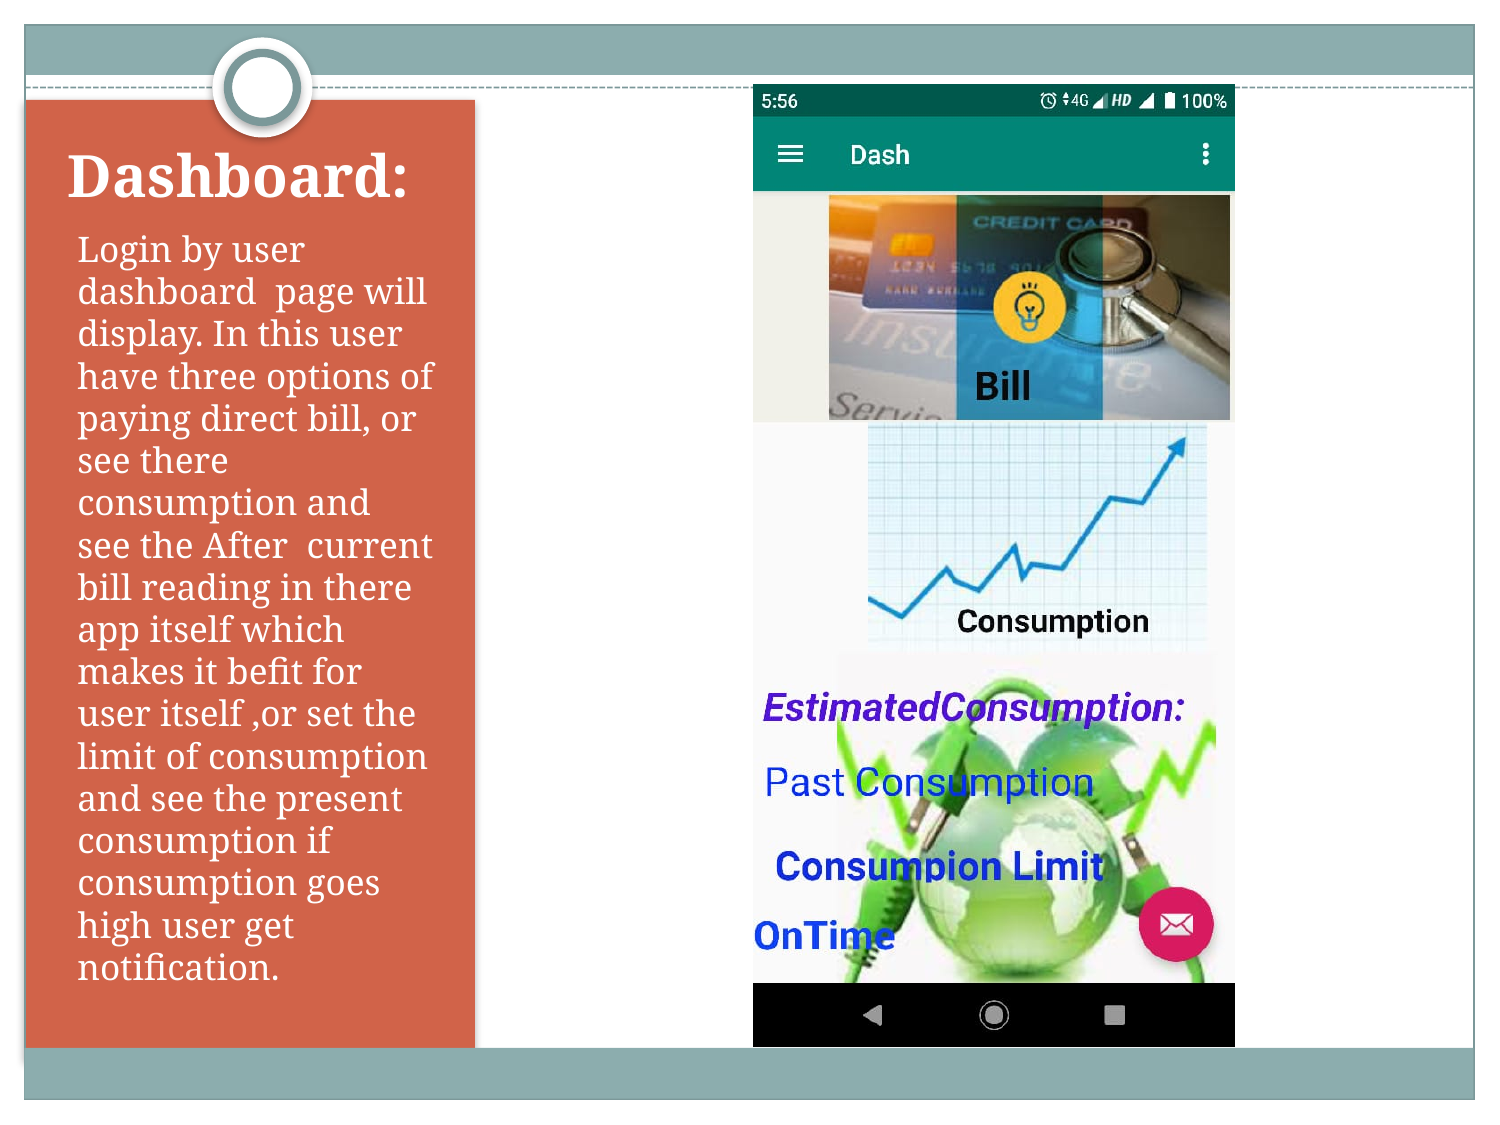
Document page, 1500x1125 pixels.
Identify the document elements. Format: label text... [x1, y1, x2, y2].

title Dashboard: [53, 54, 441, 218]
list Login by user dashboard page will display. In this user have three options of paying direct bill, or see there consumption and see the After current bill reading in there app itself which makes it befit for user itself ,or set the limit of consumption and see the present consumption if consumption goes high user get notification. [62, 219, 450, 1005]
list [752, 84, 1235, 1047]
